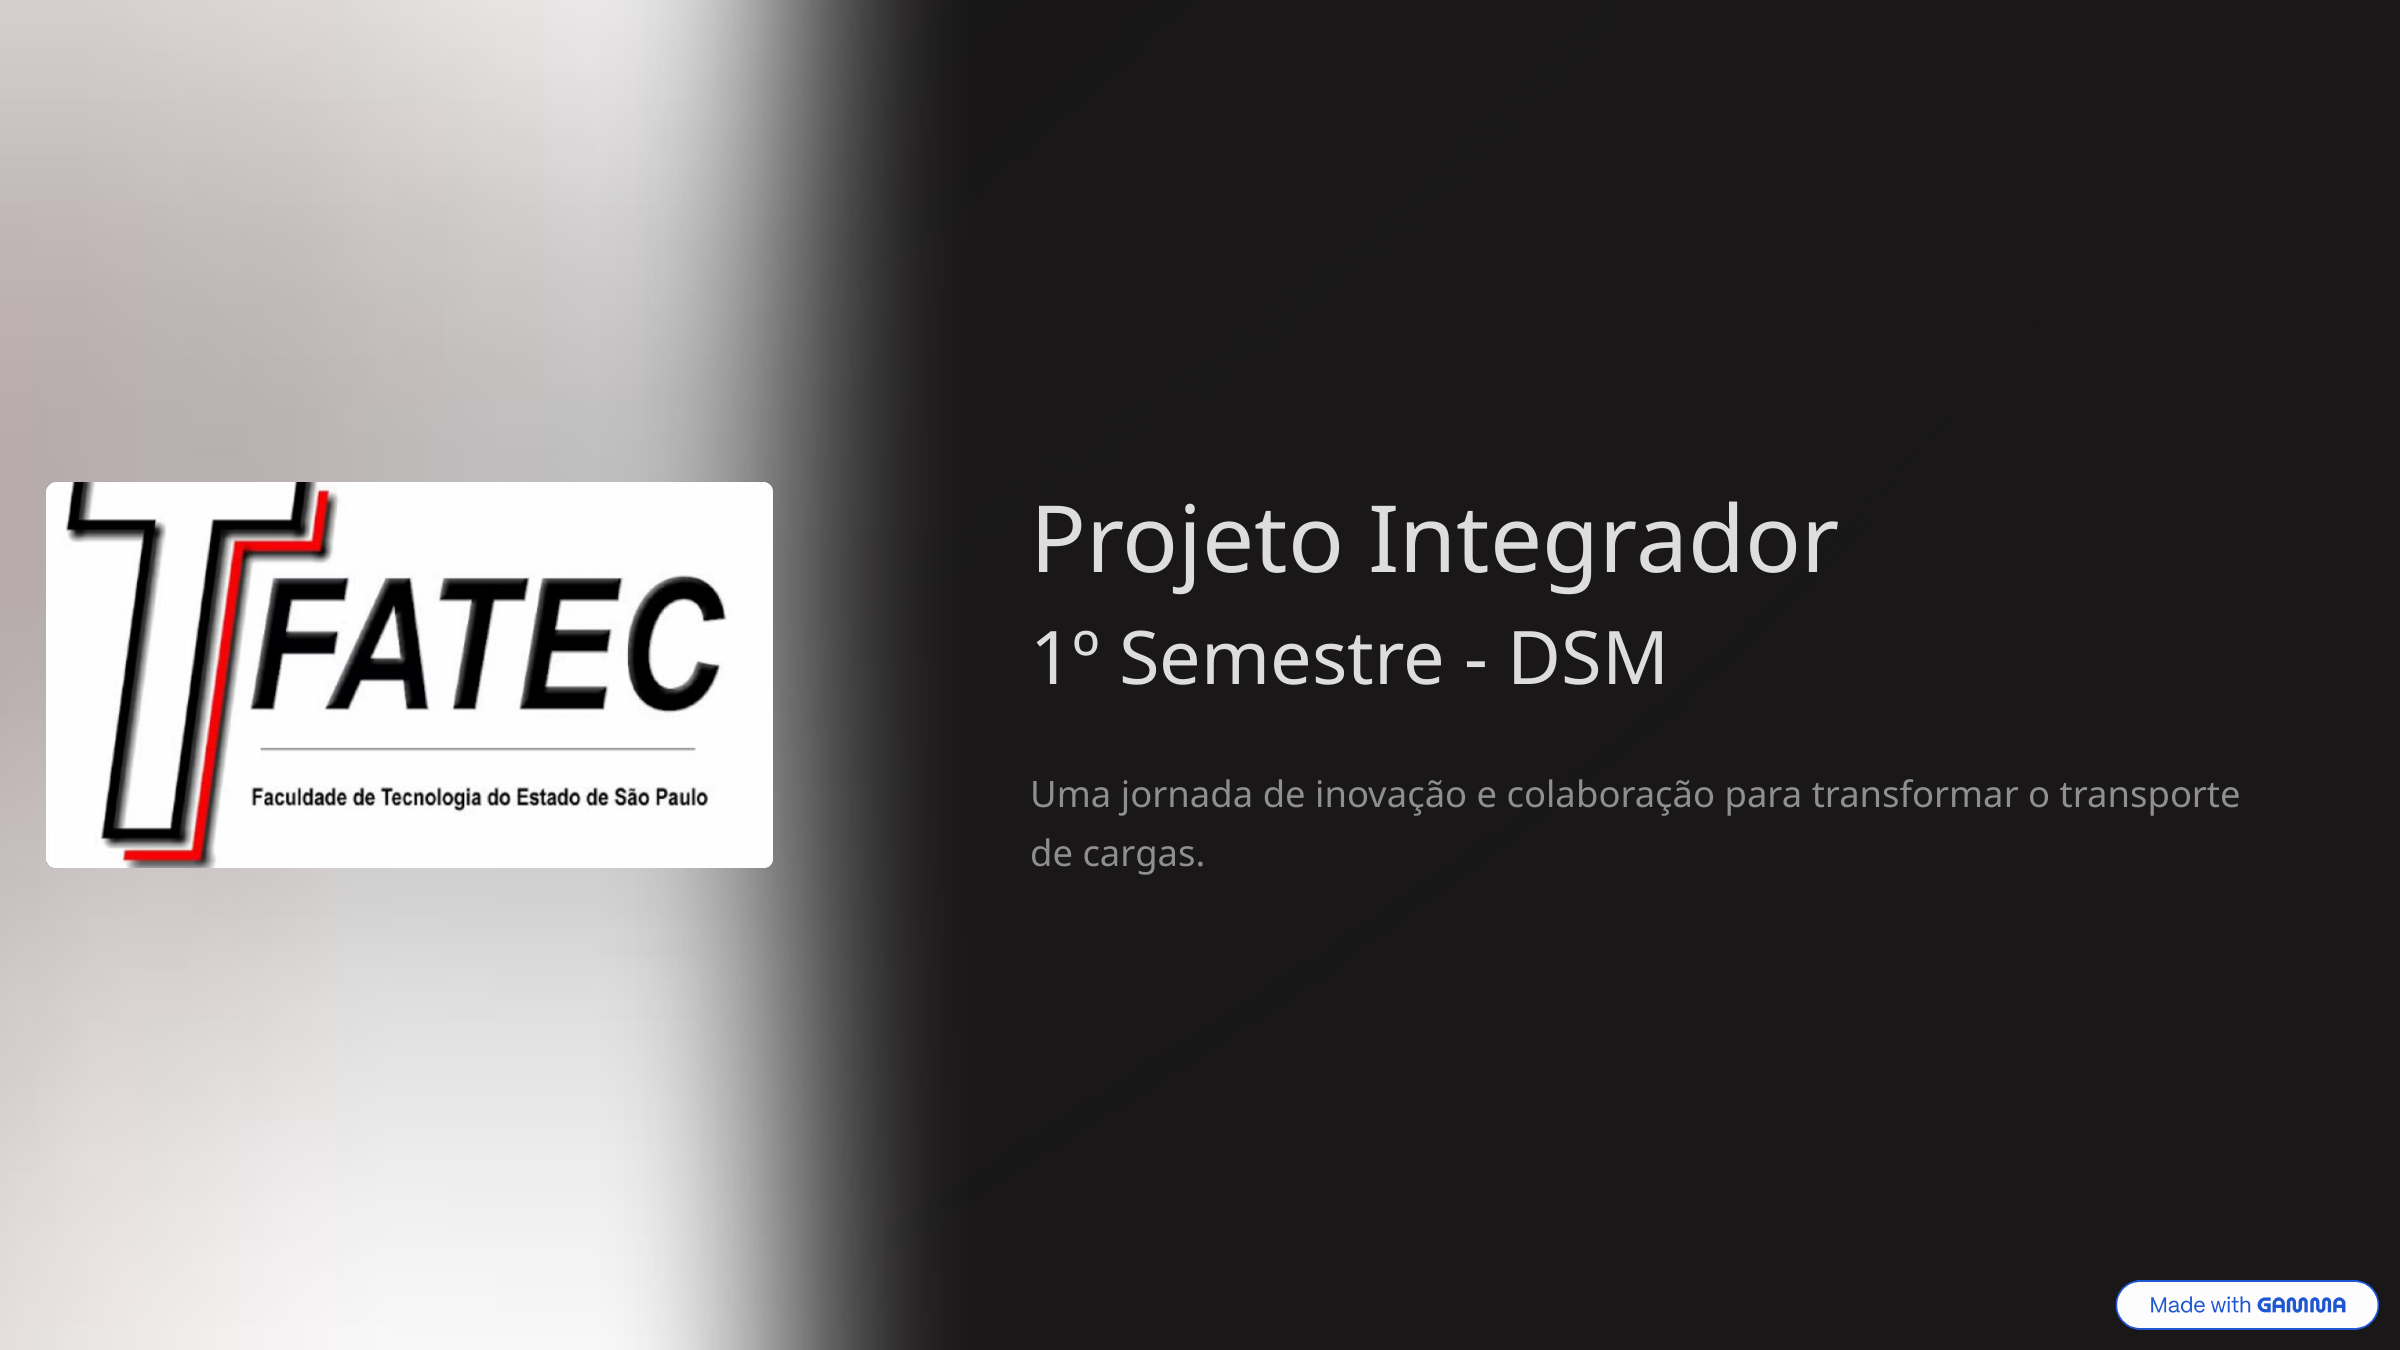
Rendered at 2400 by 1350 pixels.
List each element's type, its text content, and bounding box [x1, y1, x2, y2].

picture [2106, 1271, 2389, 1339]
text_box 1º Semestre - DSM [1030, 606, 1775, 700]
text_box Projeto Integrador [1030, 475, 1961, 592]
text_box Uma jornada de inovação e colaboração para transformar o transporte de cargas. [1030, 755, 2270, 875]
picture [0, 0, 990, 1350]
